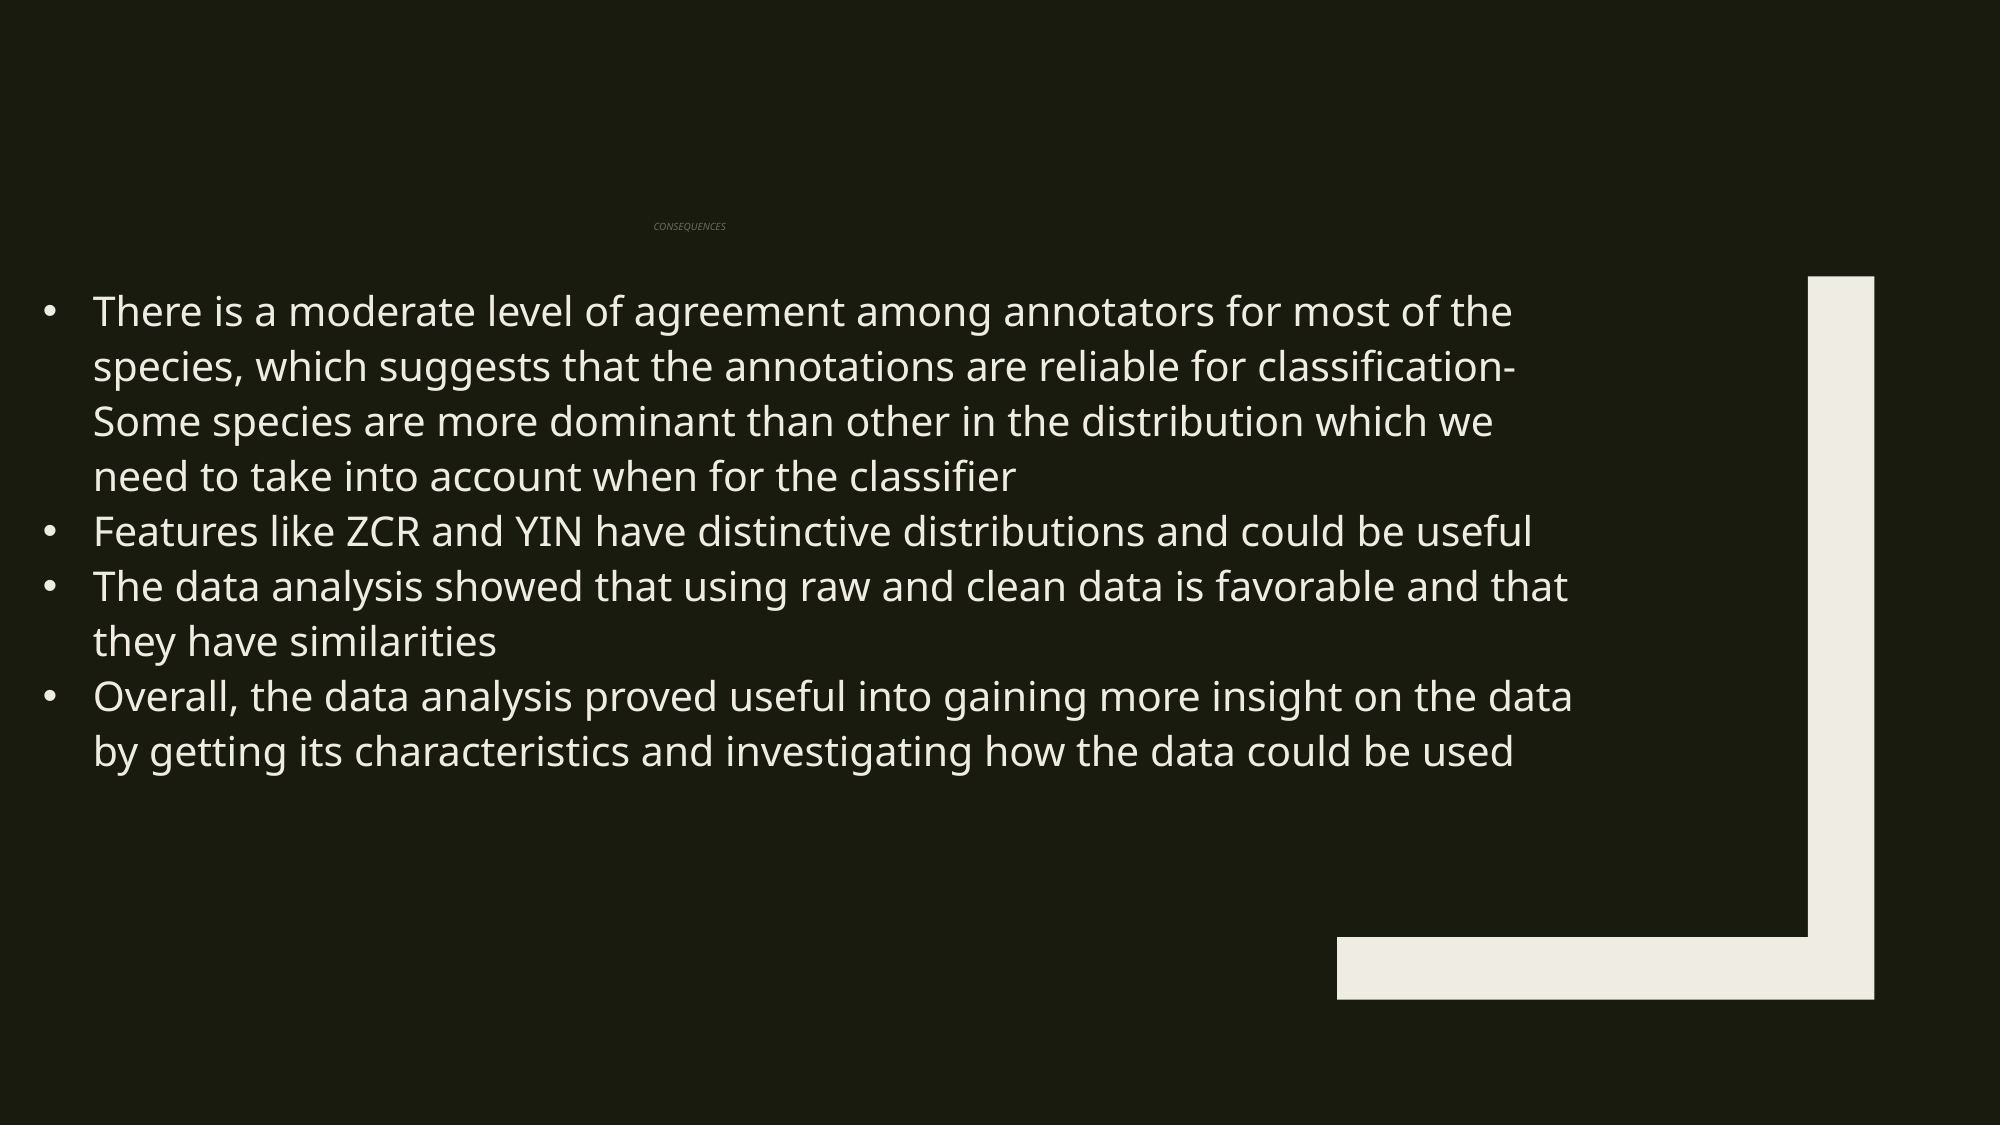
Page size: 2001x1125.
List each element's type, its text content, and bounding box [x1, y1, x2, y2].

list There is a moderate level of agreement among annotators for most of the species, which suggests that the annotations are reliable for classification-Some species are more dominant than other in the distribution which we need to take into account when for the classifier Features like ZCR and YIN have distinctive distributions and could be useful The data analysis showed that using raw and clean data is favorable and that they have similarities Overall, the data analysis proved useful into gaining more insight on the data by getting its characteristics and investigating how the data could be used [27, 272, 1605, 840]
title Consequences [0, 213, 744, 240]
